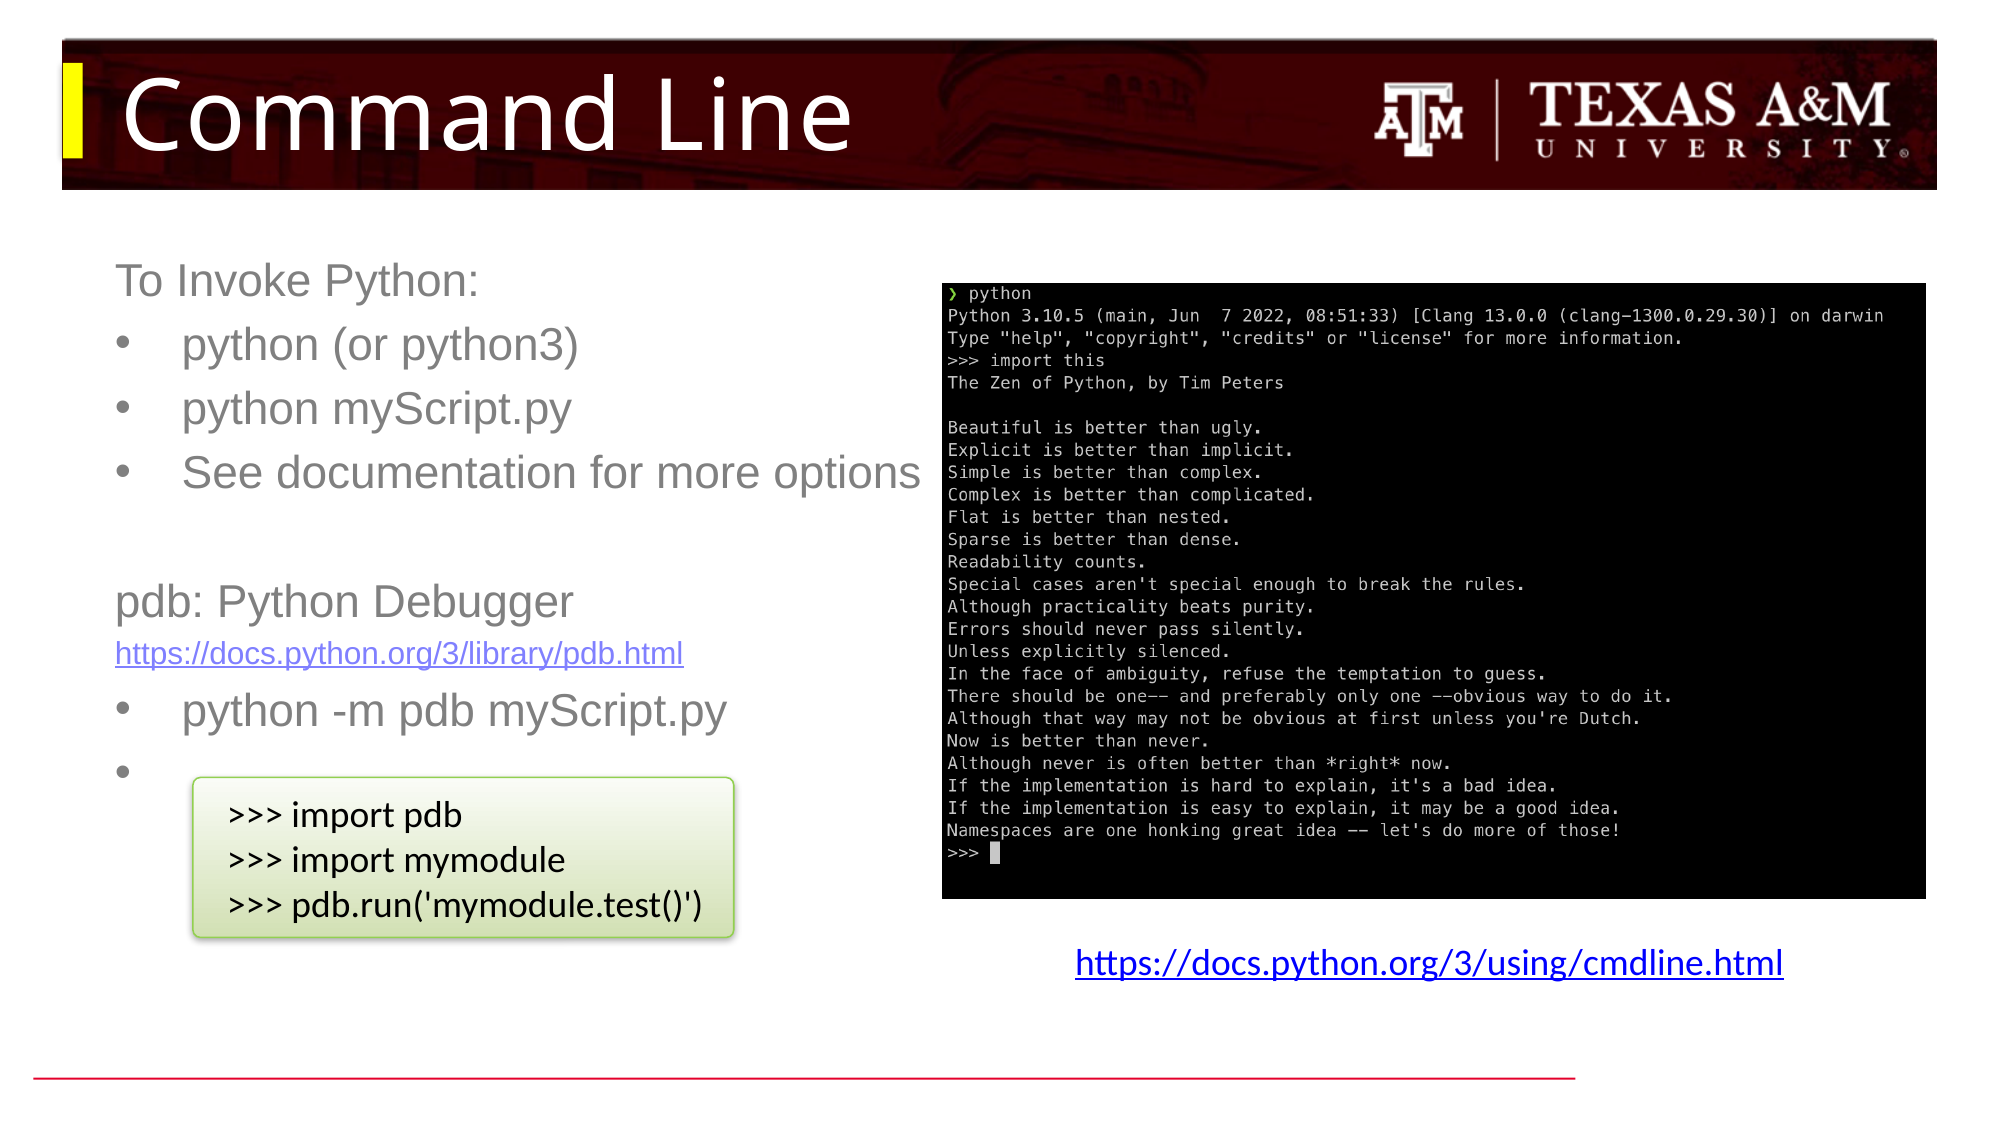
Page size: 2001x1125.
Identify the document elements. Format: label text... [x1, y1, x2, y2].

picture [942, 283, 1926, 899]
picture [62, 37, 105, 190]
list To Invoke Python: python (or python3) python myScript.py See documentation for more options pdb: Python Debugger https://docs.python.org/3/library/pdb.html python -m pdb myScript.py . [99, 242, 940, 858]
title Command Line [105, 16, 1367, 205]
picture [1367, 37, 1937, 190]
text_box >>> import pdb >>> import mymodule >>> pdb.run('mymodule.test()') [192, 776, 735, 939]
text_box https://docs.python.org/3/using/cmdline.html [1060, 930, 1807, 991]
